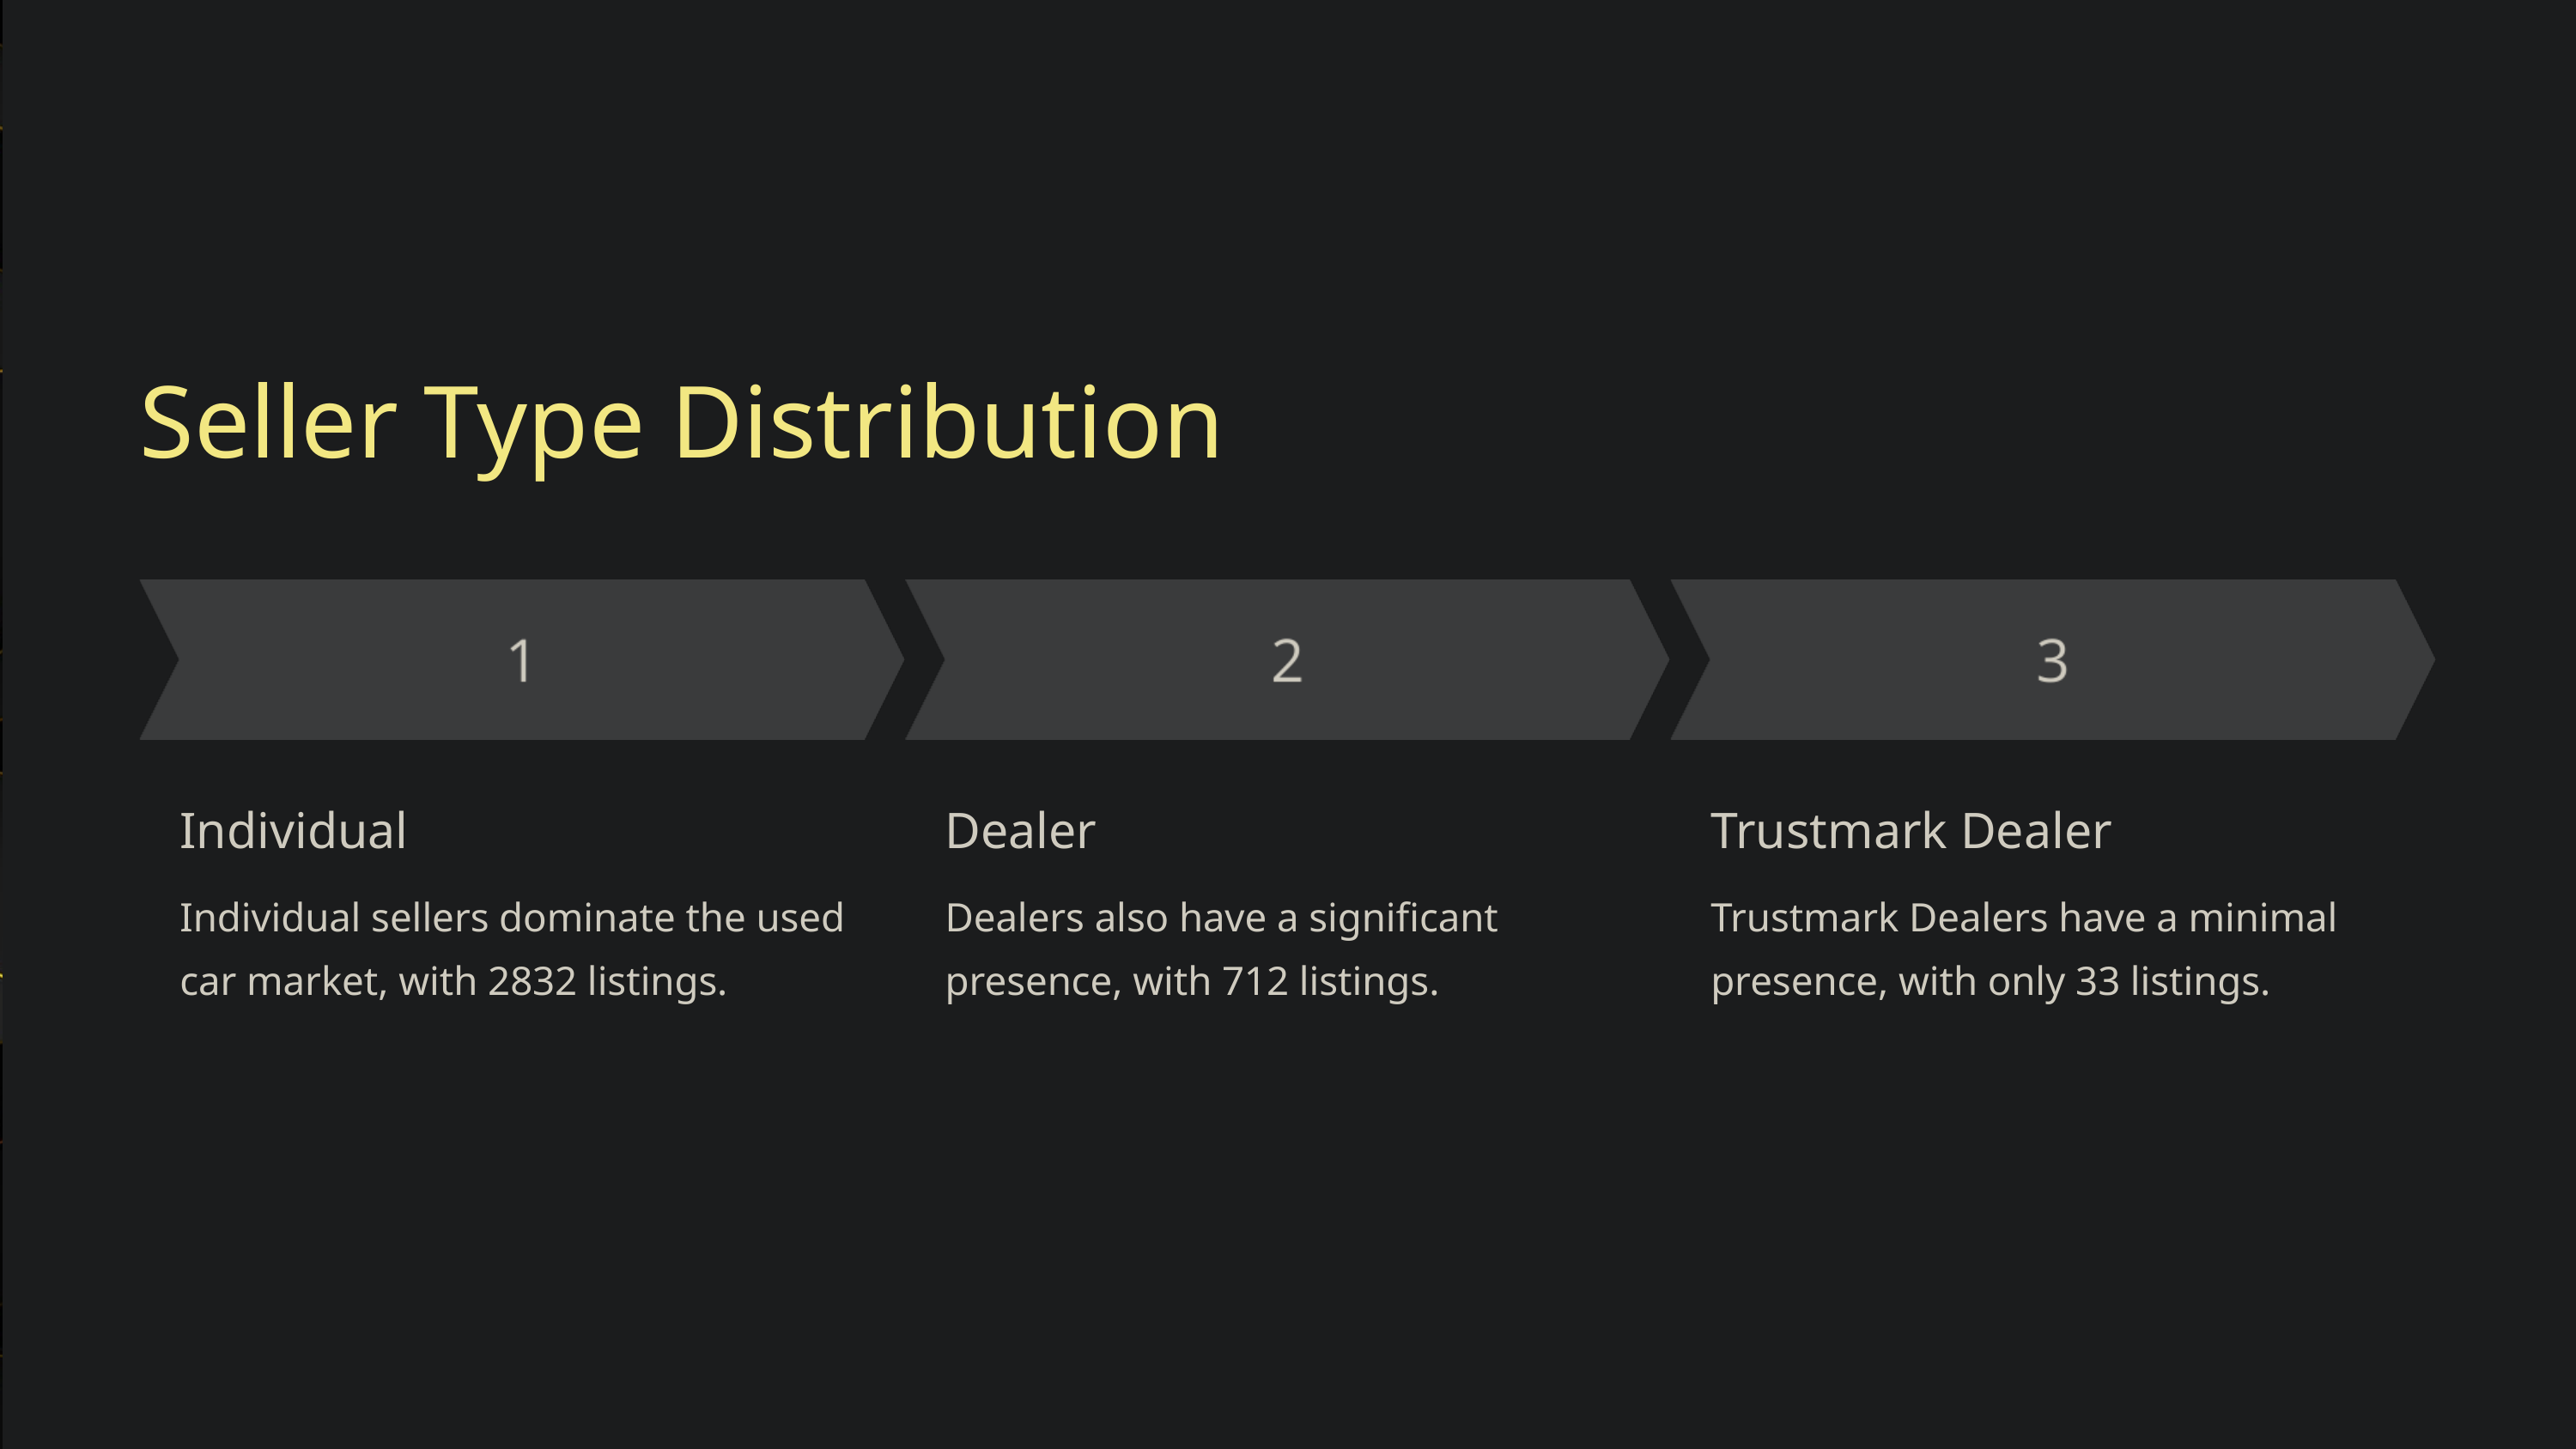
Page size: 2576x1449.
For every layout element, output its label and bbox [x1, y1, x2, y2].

text_box [179, 798, 679, 863]
text_box [2, 0, 2576, 1449]
text_box [945, 798, 1445, 863]
text_box [945, 885, 1631, 1014]
text_box [179, 885, 866, 1014]
text_box [139, 355, 1355, 660]
text_box [1710, 885, 2397, 1014]
text_box [1710, 798, 2210, 863]
